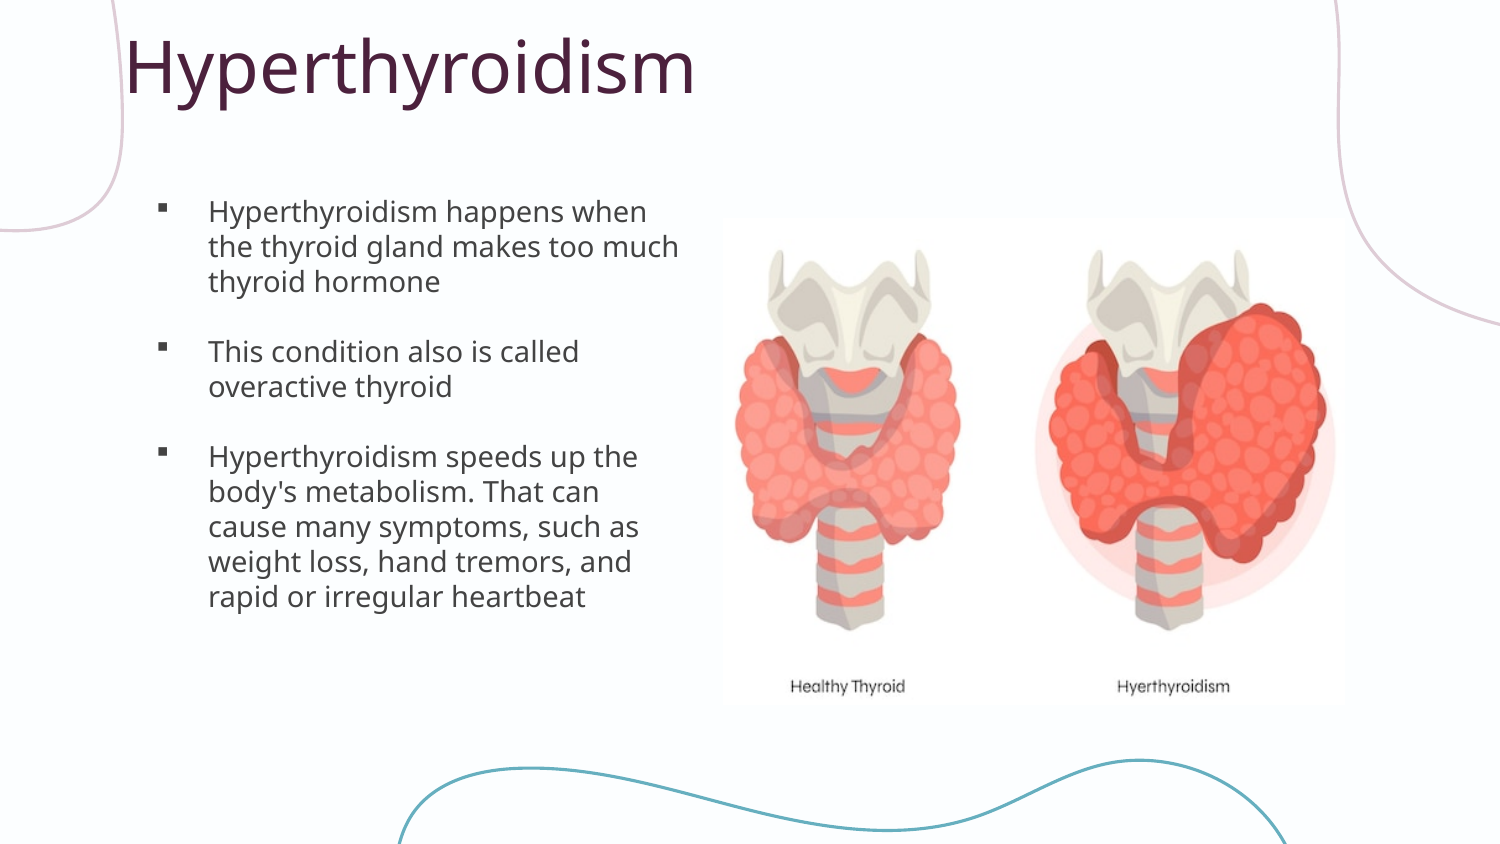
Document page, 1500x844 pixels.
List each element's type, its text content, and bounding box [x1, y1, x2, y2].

title Hyperthyroidism [108, 5, 1373, 188]
picture [722, 218, 1346, 705]
list Hyperthyroidism happens when the thyroid gland makes too much thyroid hormone This condition also is called overactive thyroid Hyperthyroidism speeds up the body's metabolism. That can cause many symptoms, such as weight loss, hand tremors, and rapid or irregular heartbeat [118, 143, 696, 762]
